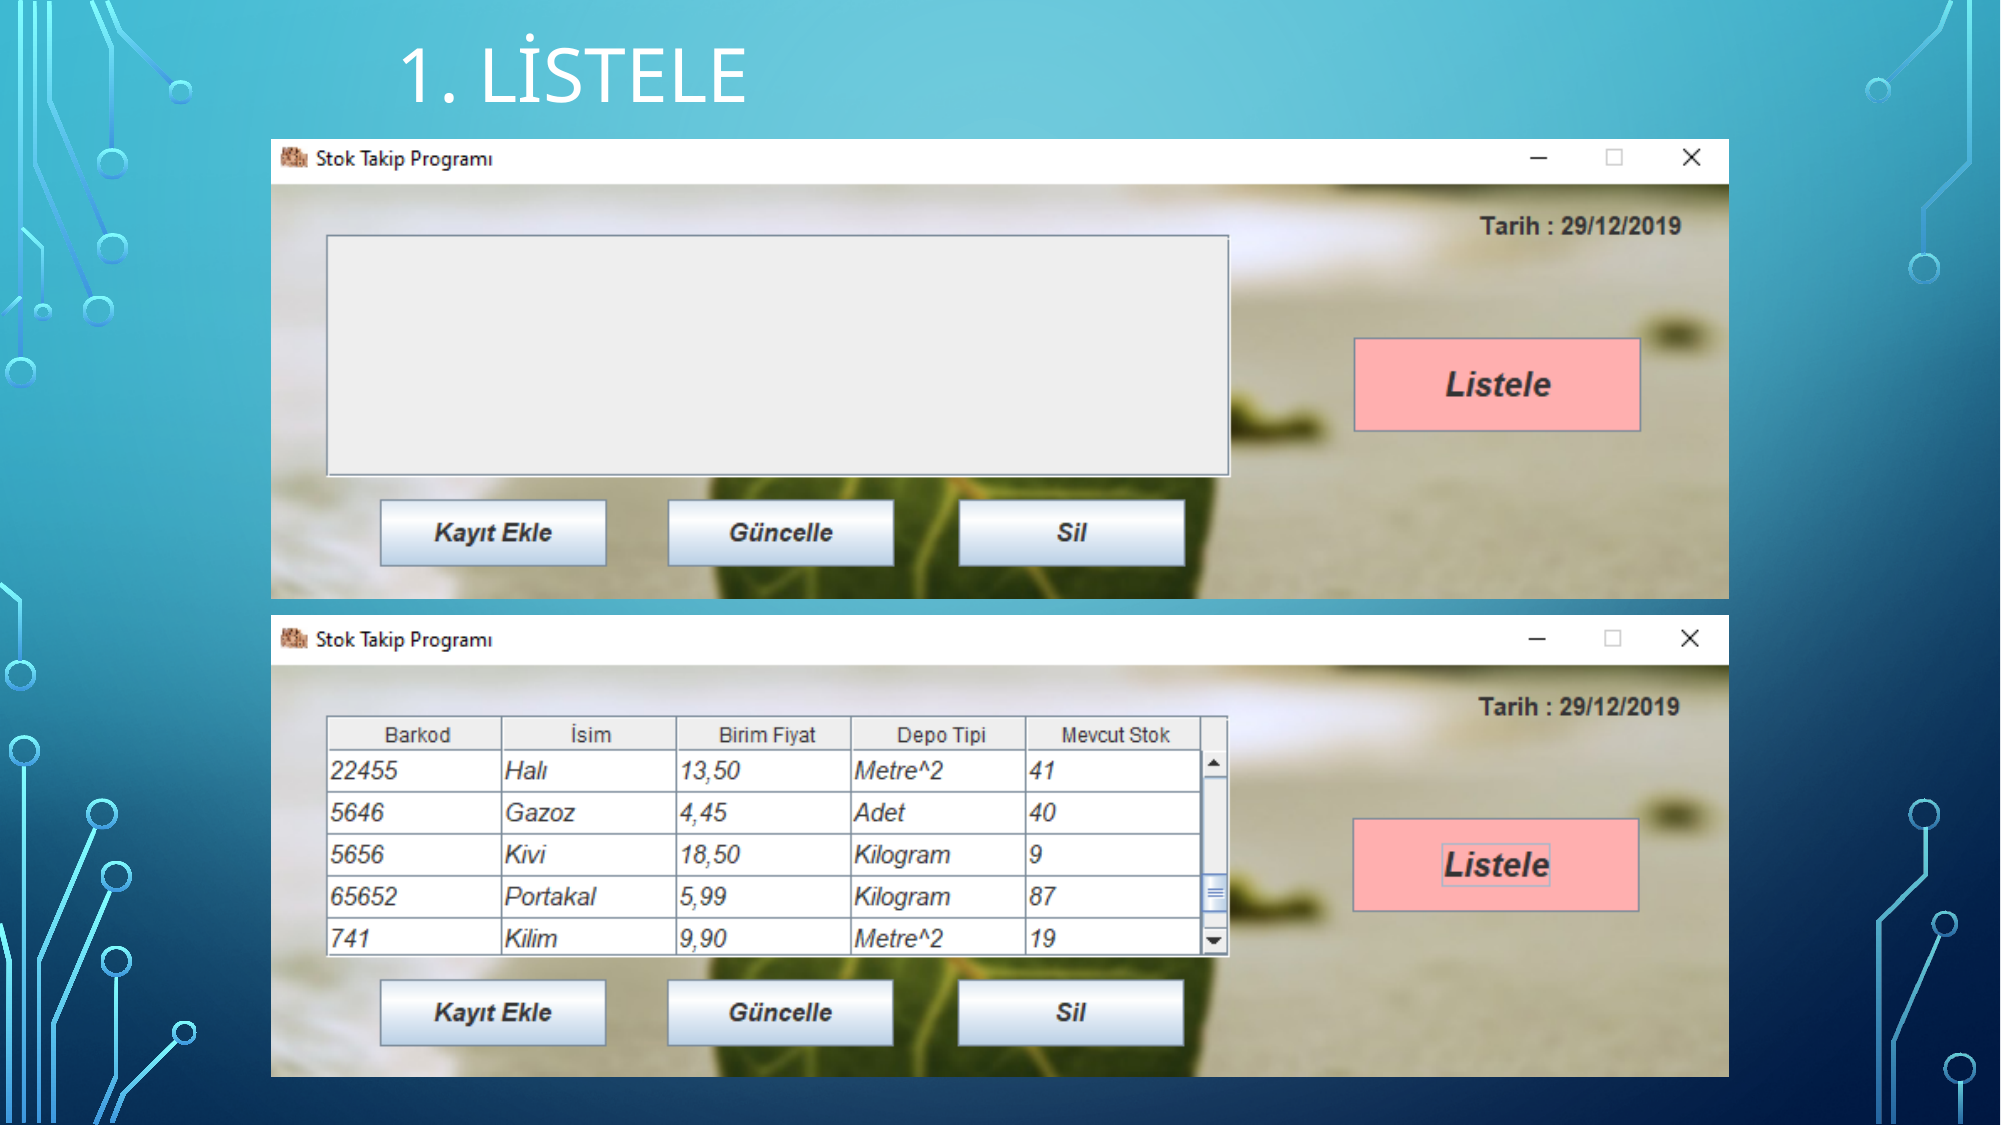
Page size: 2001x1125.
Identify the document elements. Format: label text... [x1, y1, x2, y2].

picture [271, 138, 1729, 599]
title 1. Listele [231, 0, 1123, 369]
picture [271, 614, 1729, 1077]
